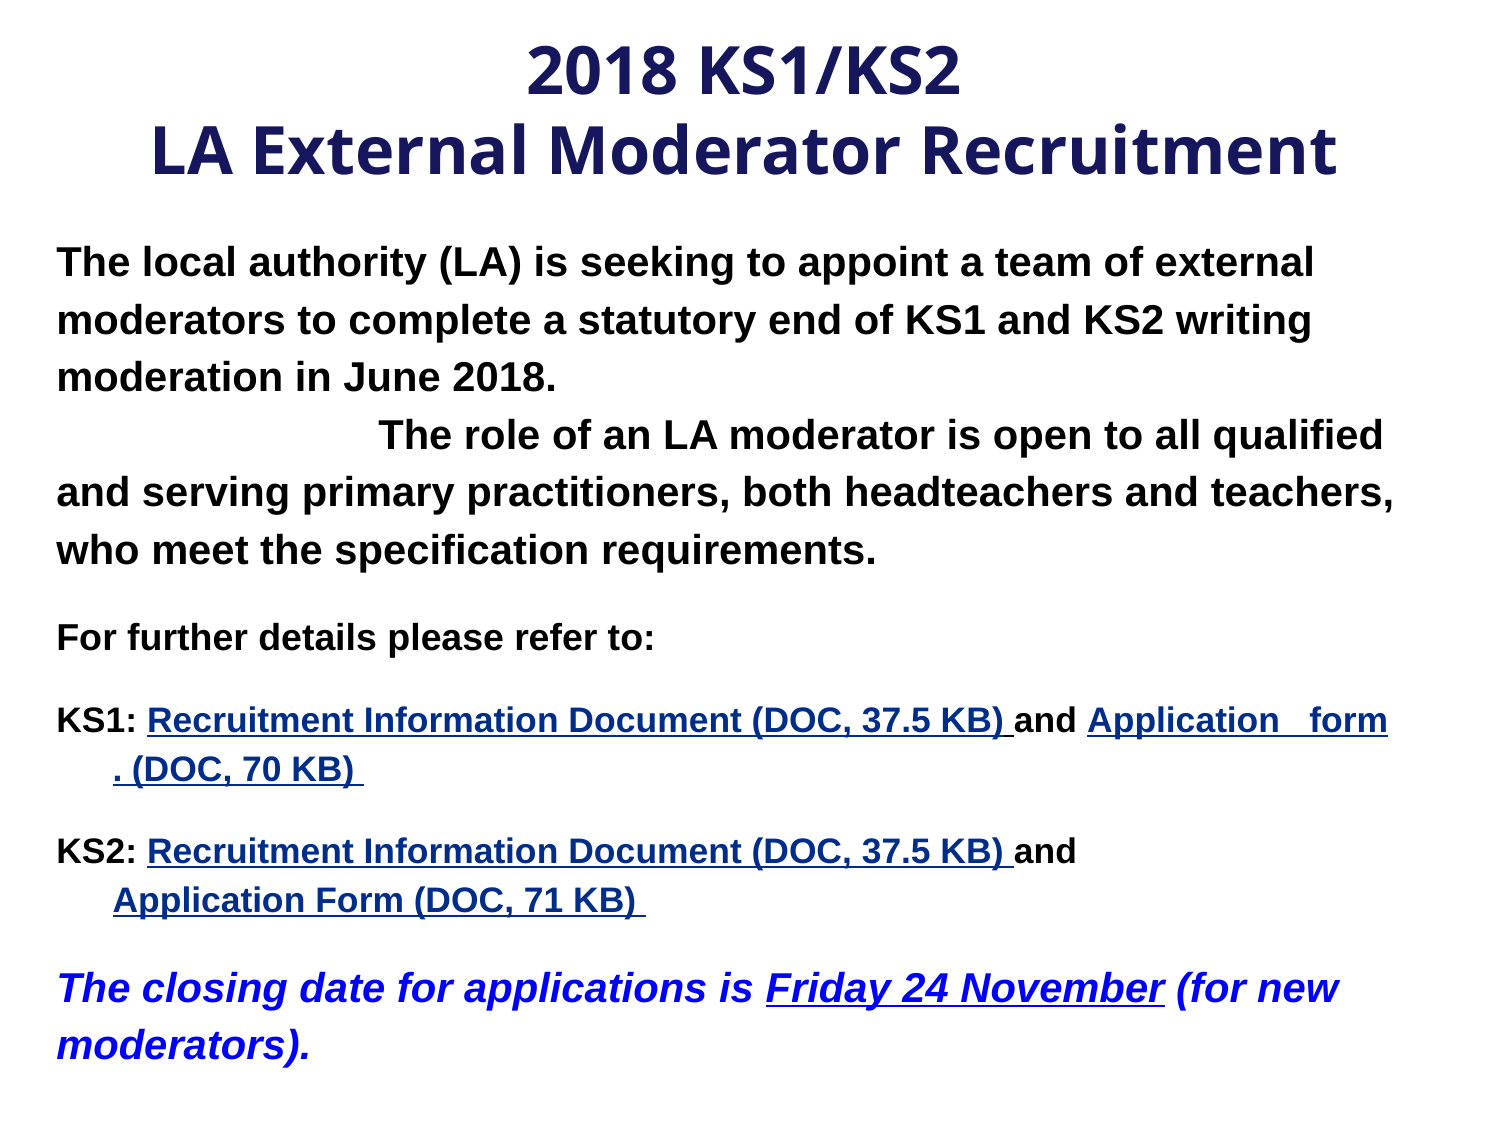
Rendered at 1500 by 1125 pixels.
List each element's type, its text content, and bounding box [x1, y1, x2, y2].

list The local authority (LA) is seeking to appoint a team of external moderators to complete a statutory end of KS1 and KS2 writing moderation in June 2018. The role of an LA moderator is open to all qualified and serving primary practitioners, both headteachers and teachers, who meet the specification requirements. For further details please refer to: KS1: Recruitment Information Document (DOC, 37.5 KB) and Application form. (DOC, 70 KB) KS2: Recruitment Information Document (DOC, 37.5 KB) and Application Form (DOC, 71 KB) The closing date for applications is Friday 24 November (for new moderators). [41, 219, 1459, 1059]
title 2018 KS1/KS2 LA External Moderator Recruitment [29, 19, 1477, 197]
